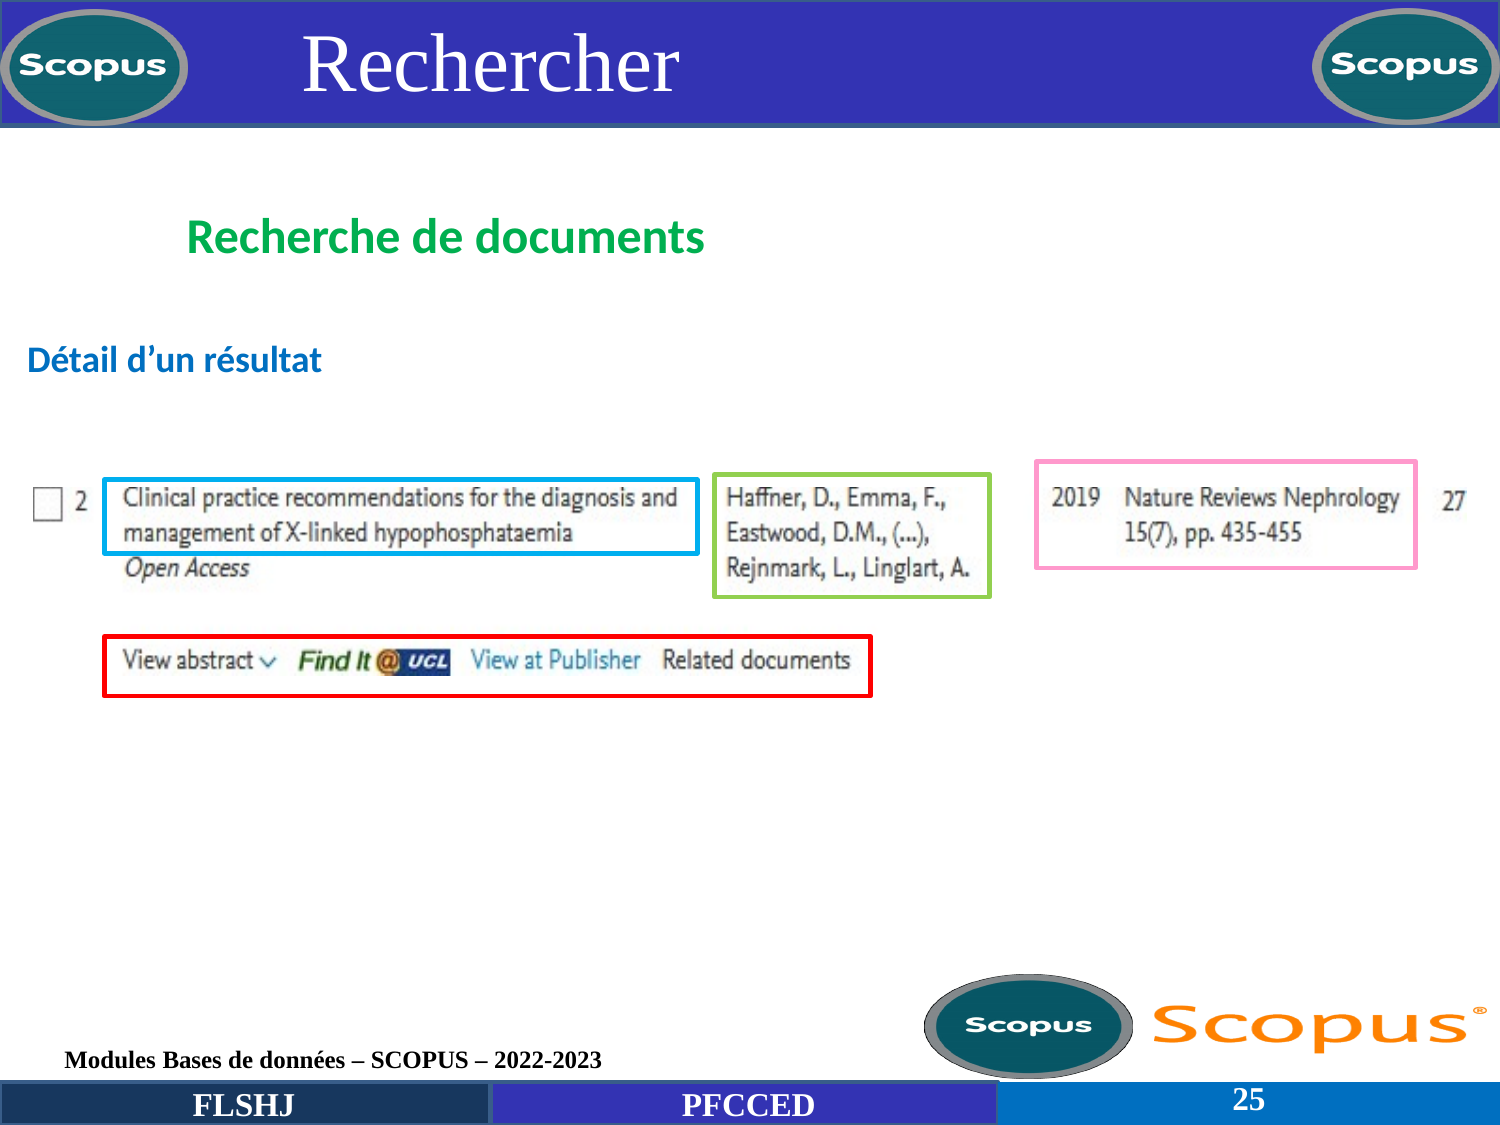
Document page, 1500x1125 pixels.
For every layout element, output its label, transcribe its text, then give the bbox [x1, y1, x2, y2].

picture [0, 9, 188, 127]
picture [924, 974, 1488, 1079]
footer PFCCED [679, 1084, 850, 1125]
slide_number FLSHJ [190, 1084, 300, 1125]
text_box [33, 459, 1467, 699]
text_box Modules Bases de données – SCOPUS – 2022-2023 [62, 1047, 647, 1074]
slide_number 25 [1226, 1088, 1273, 1125]
picture [1312, 7, 1500, 125]
title Rechercher [299, 23, 1250, 214]
text_box Recherche de documents Détail d’un résultat [24, 201, 711, 381]
